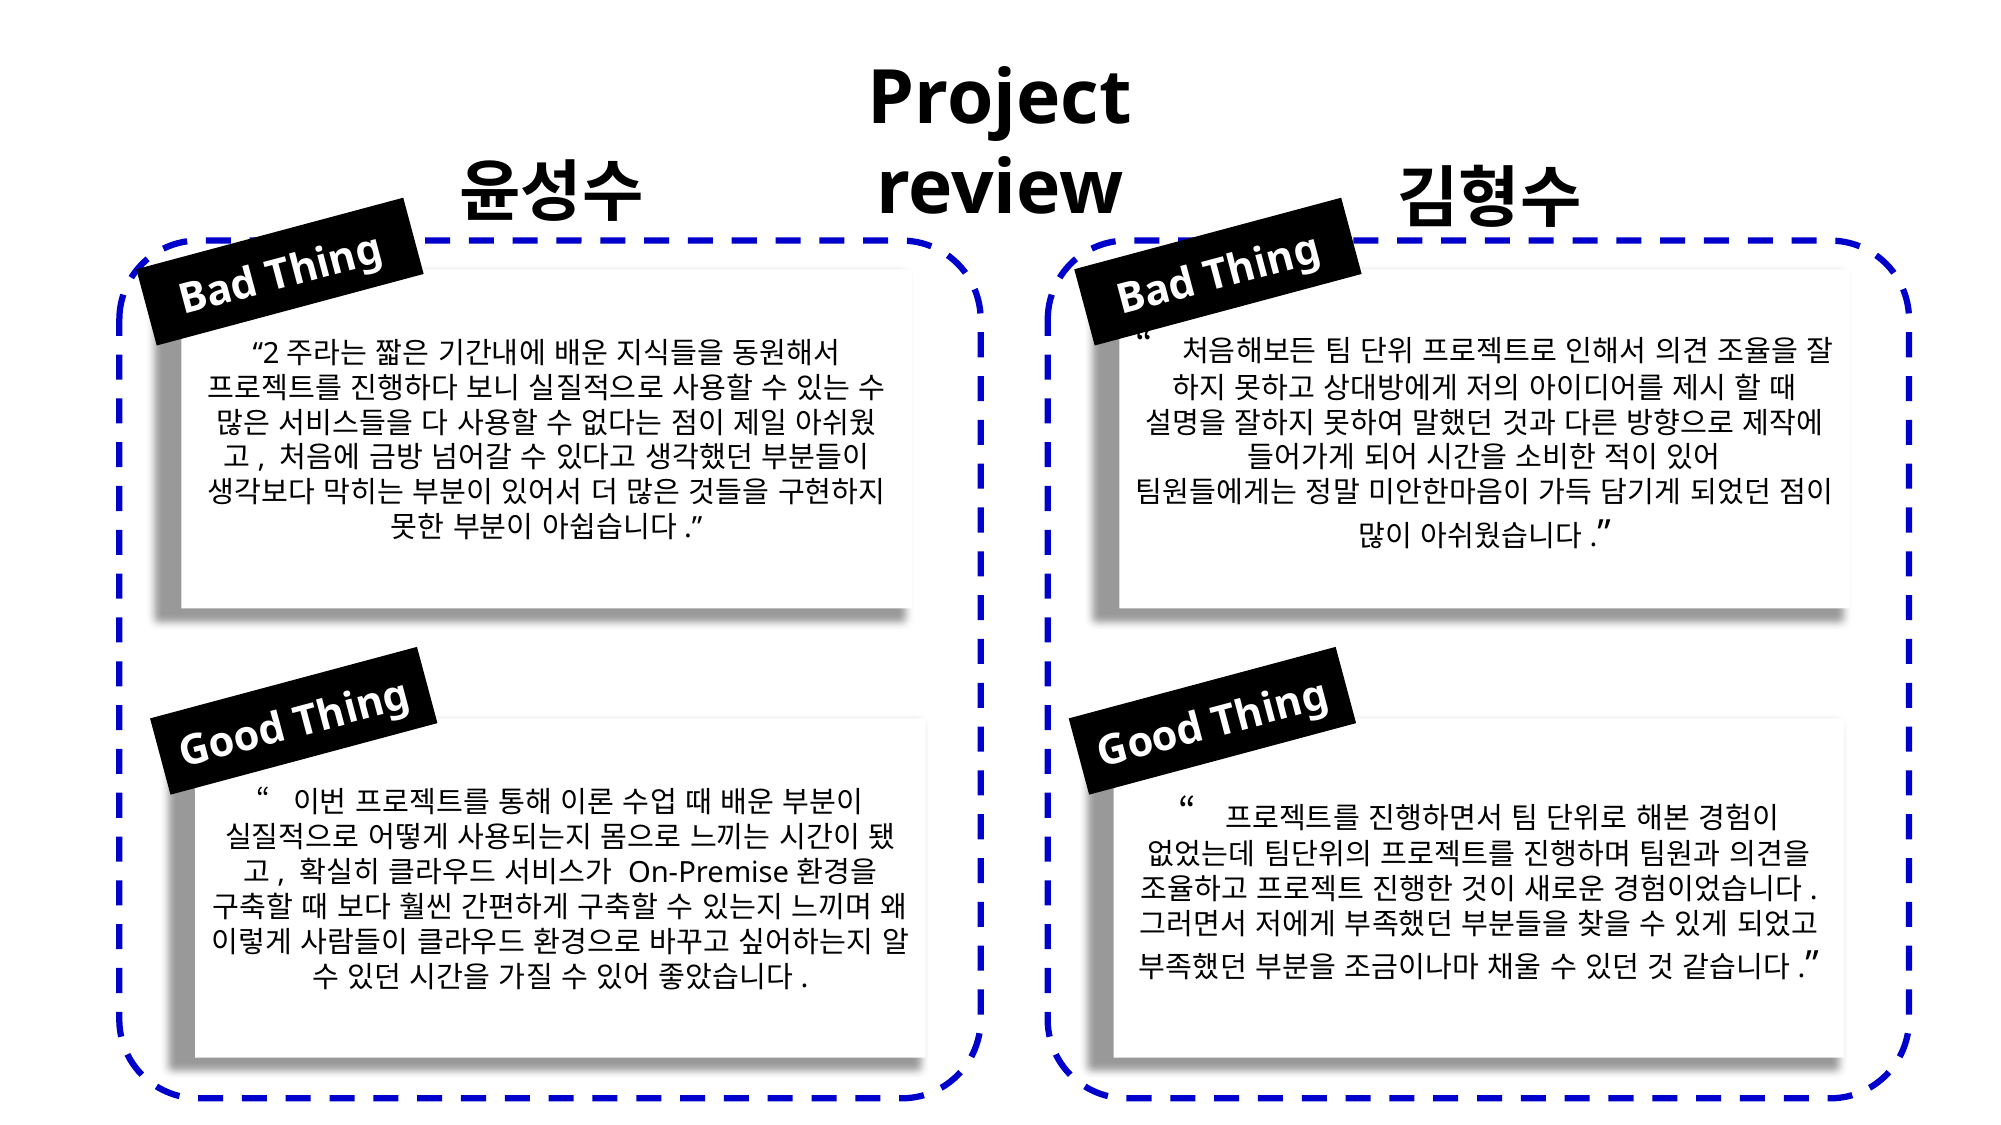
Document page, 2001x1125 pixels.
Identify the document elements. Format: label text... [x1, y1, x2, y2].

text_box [1079, 232, 1850, 609]
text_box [1074, 681, 1845, 1058]
text_box 김형수 [1382, 147, 1597, 232]
text_box Project review [730, 41, 1269, 236]
text_box [118, 240, 982, 1100]
text_box [1046, 242, 1911, 1100]
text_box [141, 232, 912, 609]
text_box 윤성수 [444, 141, 659, 232]
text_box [155, 681, 926, 1058]
